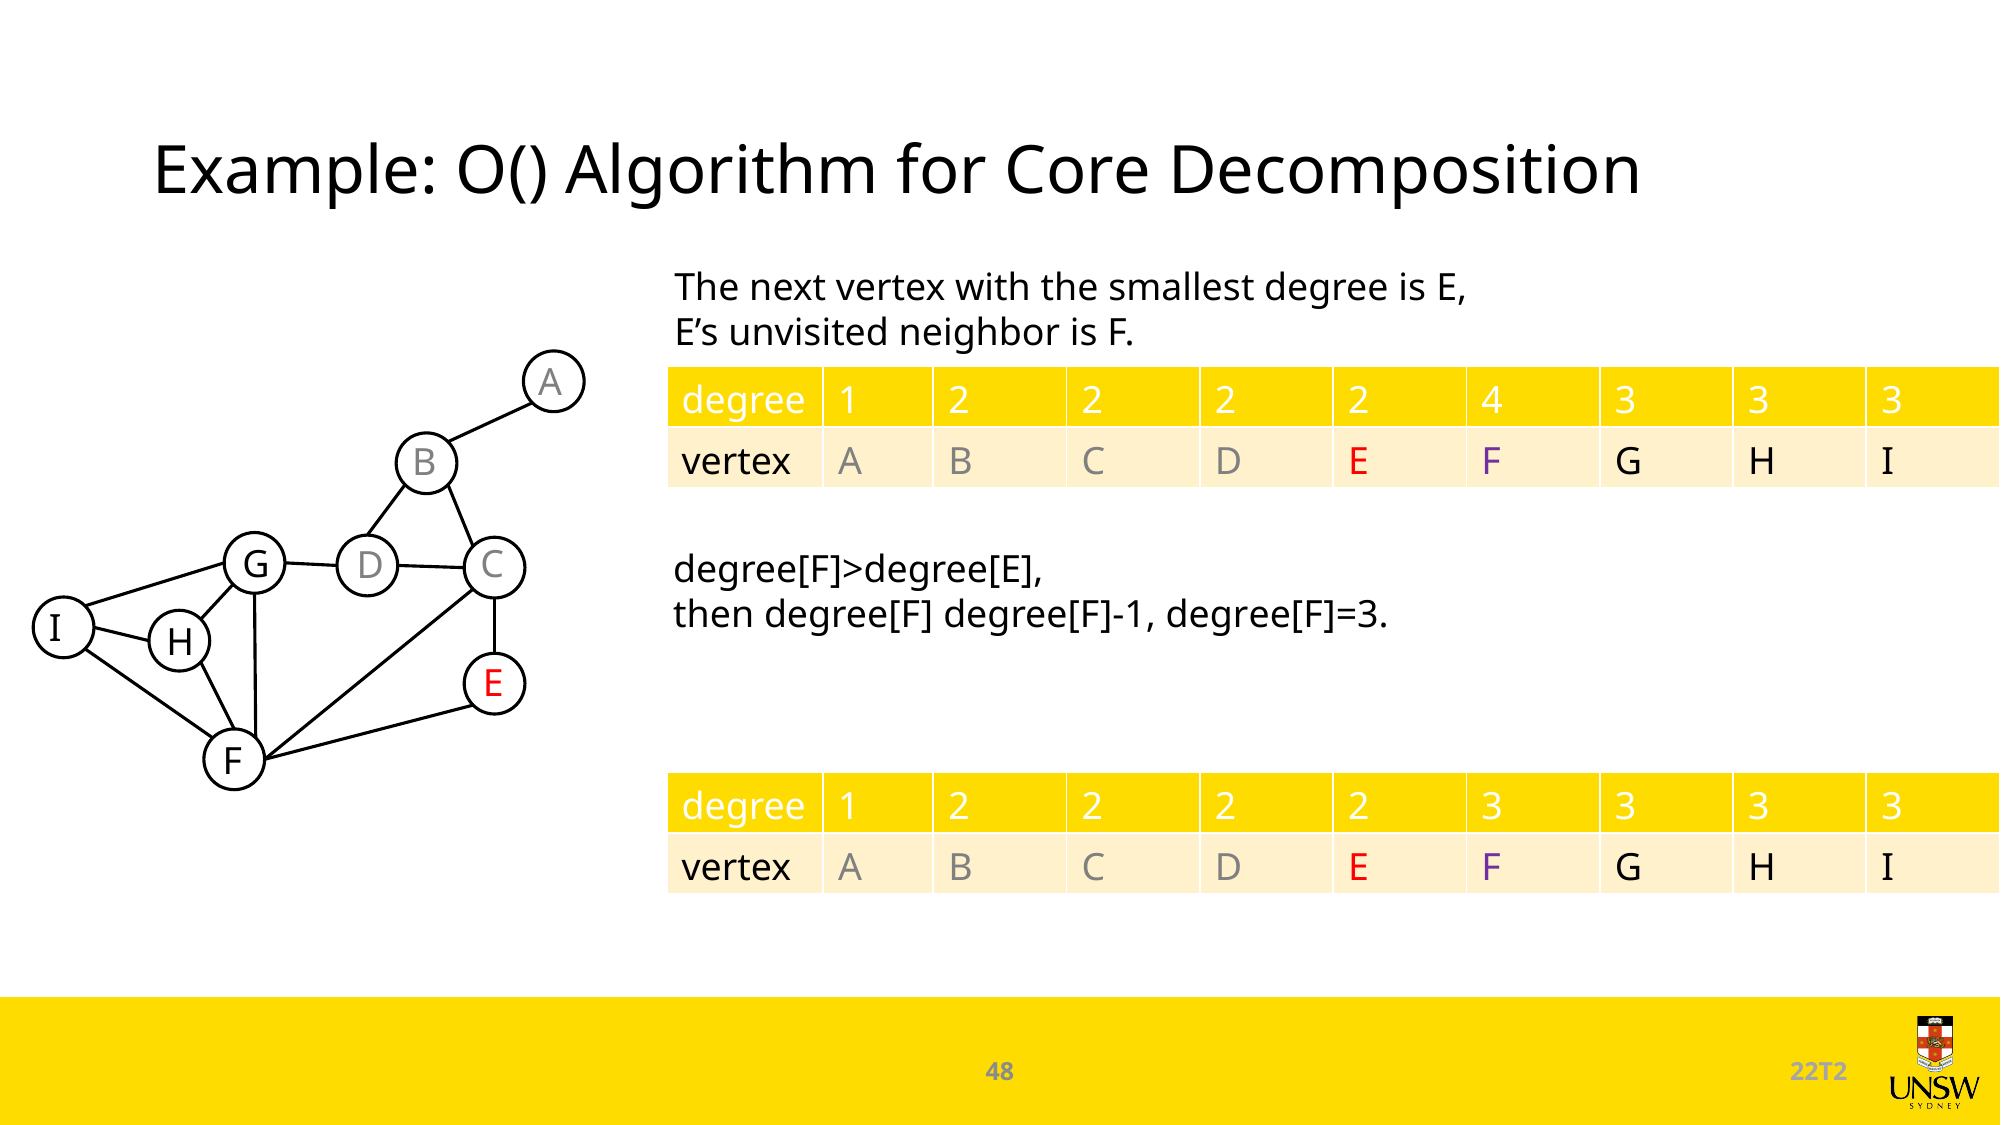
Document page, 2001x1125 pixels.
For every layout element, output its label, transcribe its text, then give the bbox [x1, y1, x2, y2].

table_cell B [934, 428, 1066, 487]
table_header degree [668, 773, 822, 832]
table_header 2 [934, 773, 1066, 832]
table_header 2 [1334, 773, 1466, 832]
text_box C [465, 532, 527, 593]
table_cell H [1734, 834, 1865, 893]
table_cell vertex [668, 428, 822, 487]
table_header 3 [1601, 773, 1732, 832]
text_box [284, 562, 337, 566]
table_cell A [824, 428, 932, 487]
table_header 2 [1201, 367, 1332, 426]
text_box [264, 589, 474, 705]
table_header 2 [934, 367, 1066, 426]
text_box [447, 402, 533, 442]
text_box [367, 484, 405, 536]
text_box D [341, 533, 403, 589]
table_header 3 [1867, 367, 1999, 426]
text_box G [227, 532, 307, 592]
text_box [336, 548, 341, 583]
text_box A [523, 350, 585, 410]
table_header 2 [1067, 367, 1199, 426]
table_cell F [1467, 428, 1599, 487]
picture [1890, 1016, 1980, 1109]
table_header 3 [1867, 773, 1999, 832]
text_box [447, 484, 474, 547]
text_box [93, 627, 149, 641]
table_cell C [1067, 428, 1199, 487]
table_header degree [668, 367, 822, 426]
table_cell D [1201, 834, 1332, 893]
table_cell C [1067, 834, 1199, 893]
text_box I [34, 596, 114, 657]
table_cell E [1334, 834, 1466, 893]
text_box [264, 705, 474, 760]
text_box H [151, 610, 231, 662]
table_header 2 [1201, 773, 1332, 832]
table_cell I [1867, 834, 1999, 893]
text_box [200, 662, 235, 730]
text_box The next vertex with the smallest degree is E, E’s unvisited neighbor is F. [659, 255, 1863, 361]
table_cell D [1201, 428, 1332, 487]
footer 22T2 [1225, 1042, 1863, 1103]
table_cell F [1467, 834, 1599, 893]
text_box E [474, 651, 529, 712]
text_box [481, 712, 508, 716]
table_header 3 [1734, 367, 1865, 426]
text_box [202, 743, 207, 775]
table_header 4 [1467, 367, 1599, 426]
text_box [476, 593, 514, 599]
text_box F [207, 729, 287, 790]
table_cell G [1601, 834, 1732, 893]
table_header 3 [1601, 367, 1732, 426]
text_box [200, 584, 234, 620]
text_box [223, 547, 227, 578]
text_box [411, 491, 442, 495]
table_header 2 [1334, 367, 1466, 426]
table_cell vertex [668, 834, 822, 893]
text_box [85, 648, 213, 738]
text_box B [397, 430, 449, 491]
table_header 3 [1467, 773, 1599, 832]
slide_number 48 [774, 1042, 1225, 1103]
table_cell E [1334, 428, 1466, 487]
table_header 1 [824, 773, 932, 832]
table_header 3 [1734, 773, 1865, 832]
text_box [449, 443, 458, 484]
table_cell H [1734, 428, 1865, 487]
table_cell A [824, 834, 932, 893]
table_header 2 [1067, 773, 1199, 832]
table_cell G [1601, 428, 1732, 487]
table_cell B [934, 834, 1066, 893]
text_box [85, 562, 225, 606]
table_cell I [1867, 428, 1999, 487]
table_header 1 [824, 367, 932, 426]
